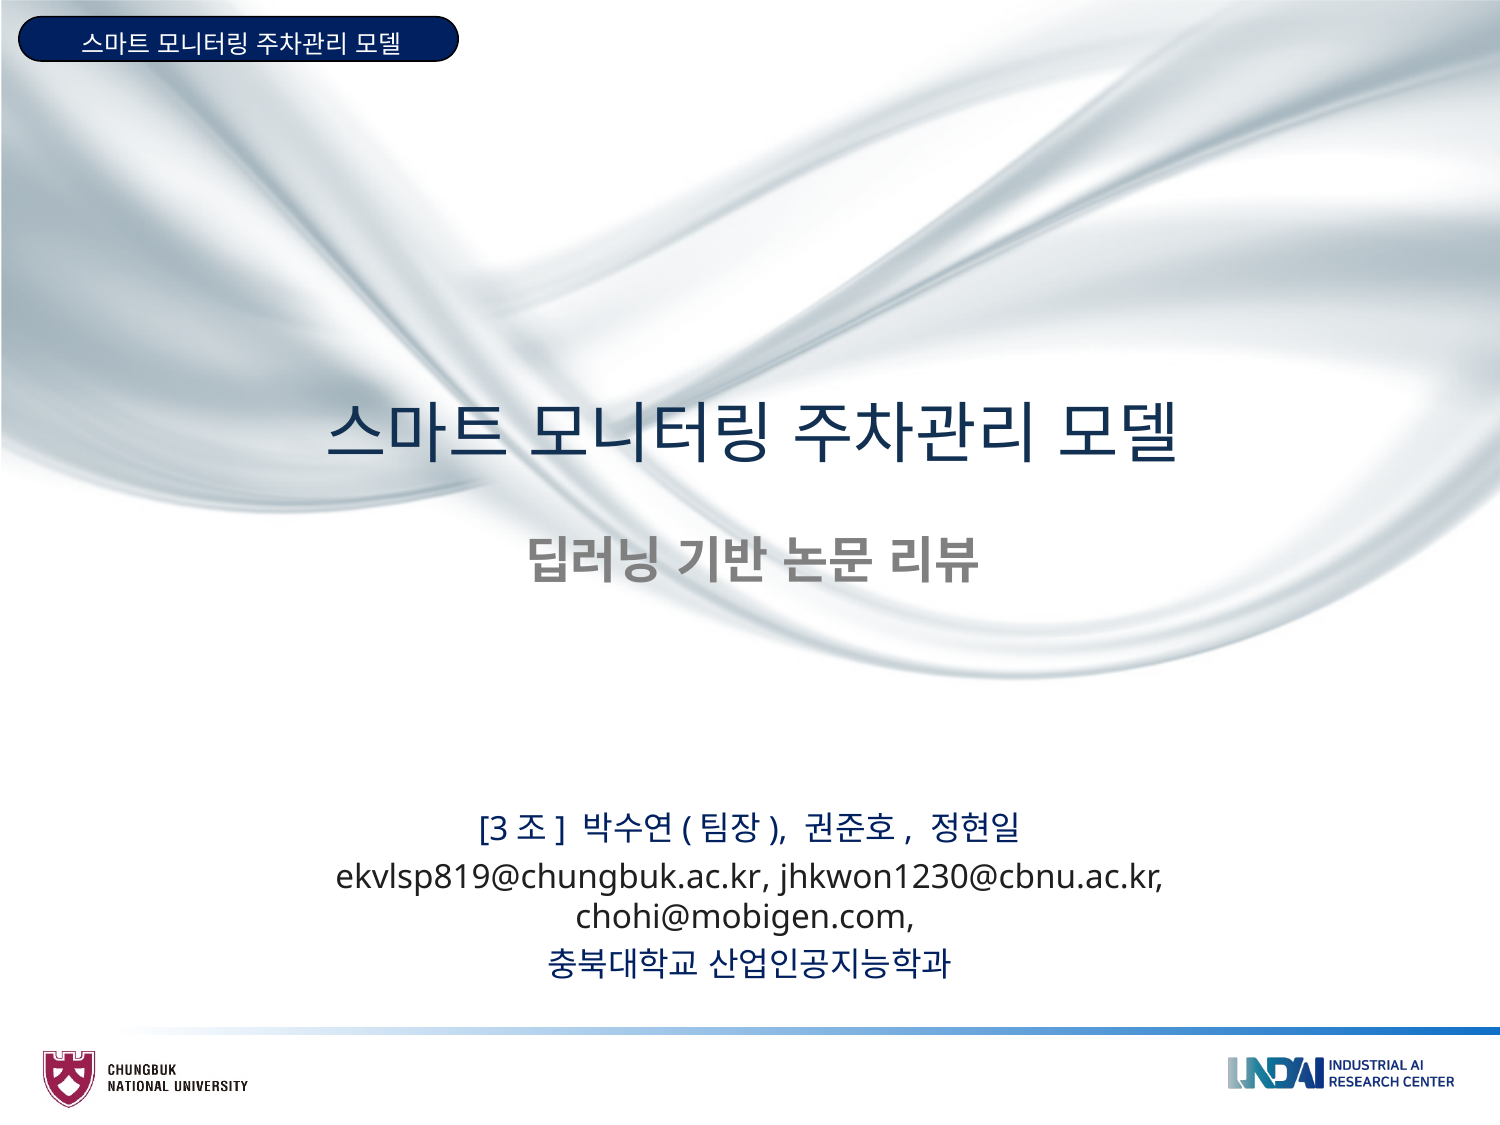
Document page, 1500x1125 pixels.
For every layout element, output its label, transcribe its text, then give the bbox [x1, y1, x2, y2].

text_box 스마트 모니터링 주차관리 모델 [166, 359, 1334, 479]
picture [41, 1049, 249, 1109]
text_box [3조] 박수연(팀장), 권준호, 정현일 ekvlsp819@chungbuk.ac.kr, jhkwon1230@cbnu.ac.kr, chohi@mobigen.com, 충북대학교 산업인공지능학과 [200, 799, 1300, 931]
picture [1222, 1049, 1460, 1094]
text_box 딥러닝 기반 논문 리뷰 [107, 503, 1393, 597]
text_box 스마트 모니터링 주차관리 모델 [18, 16, 459, 62]
